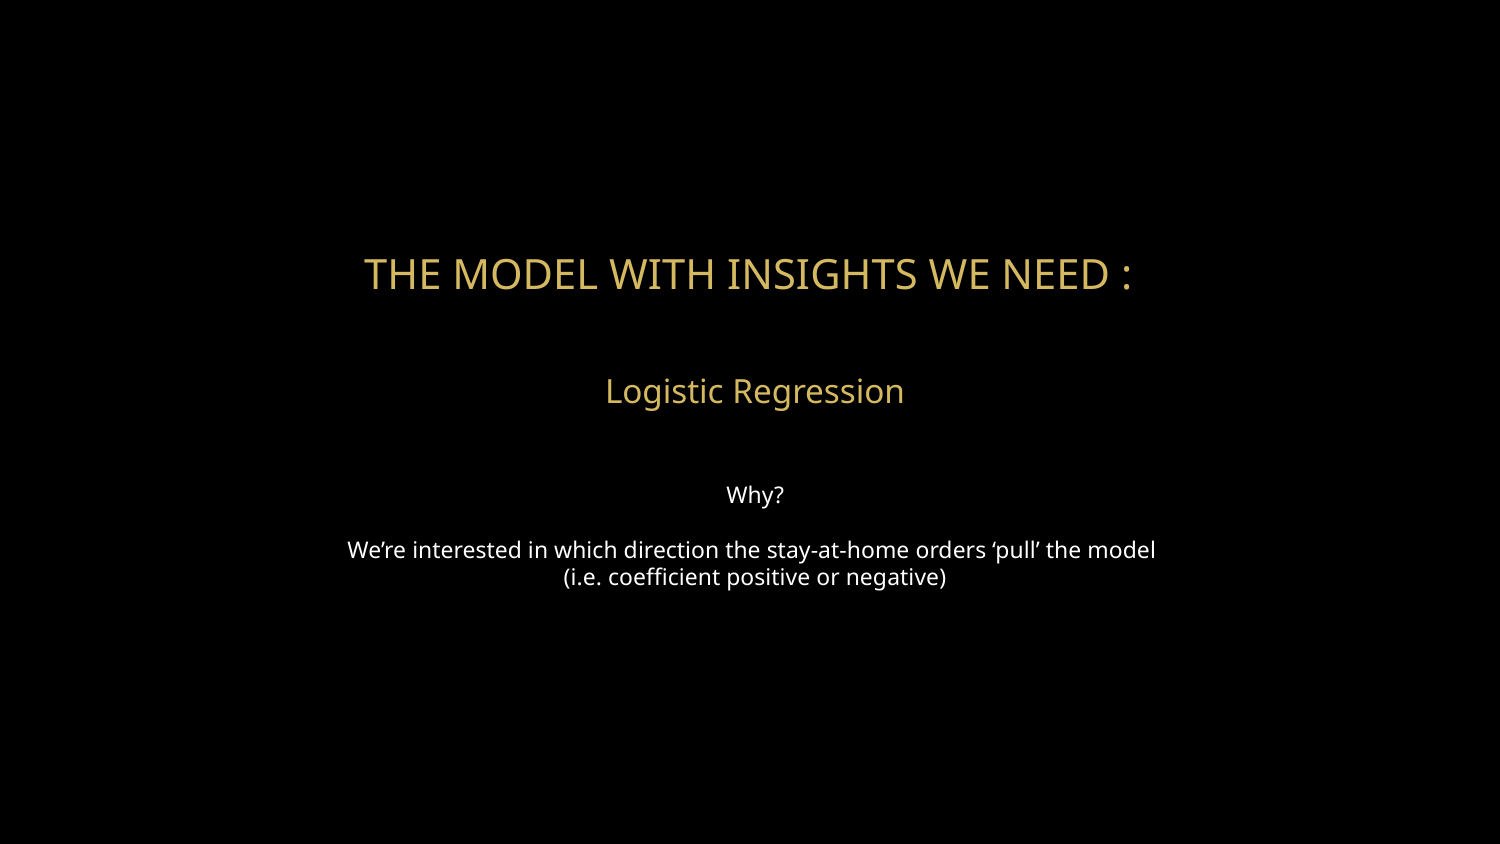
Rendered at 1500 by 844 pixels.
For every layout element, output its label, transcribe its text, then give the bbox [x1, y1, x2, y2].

text_box Logistic Regression Why? We’re interested in which direction the stay-at-home orders ‘pull’ the model (i.e. coefficient positive or negative) [100, 355, 1410, 617]
text_box THE MODEL WITH INSIGHTS WE NEED : [86, 229, 1410, 313]
